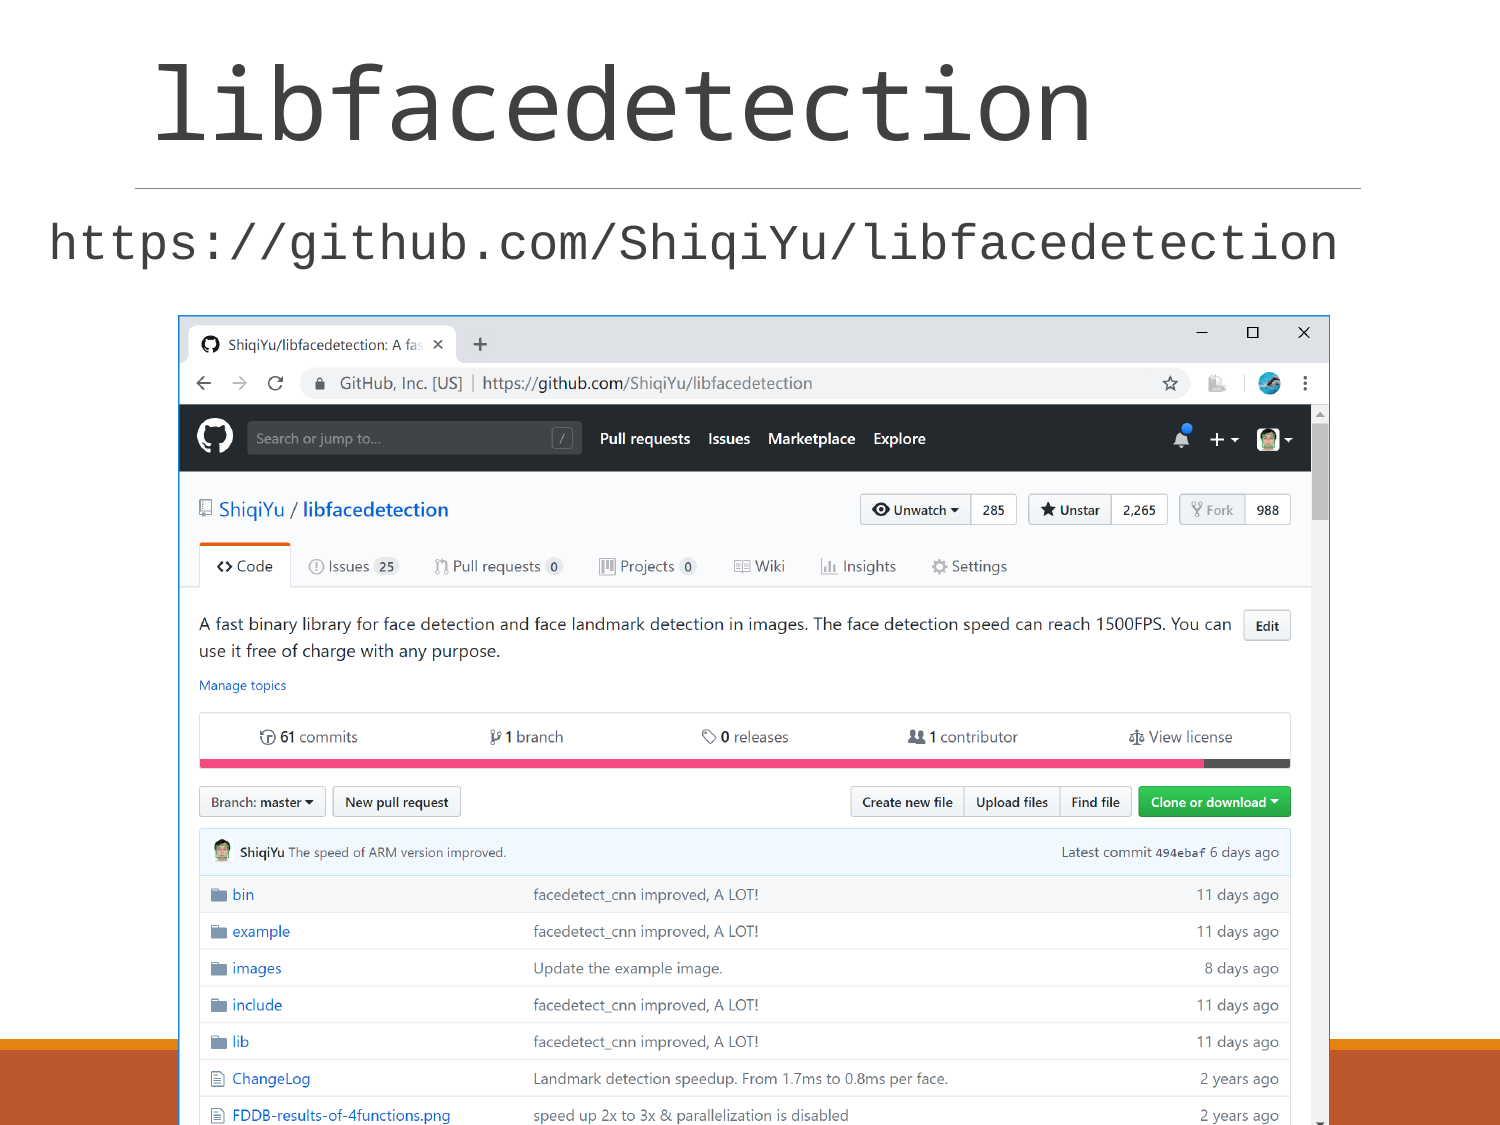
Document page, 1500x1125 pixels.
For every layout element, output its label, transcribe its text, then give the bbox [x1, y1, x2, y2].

list https://github.com/ShiqiYu/libfacedetection [33, 208, 1471, 963]
picture [177, 314, 1330, 1125]
title libfacedetection [135, 47, 1373, 169]
